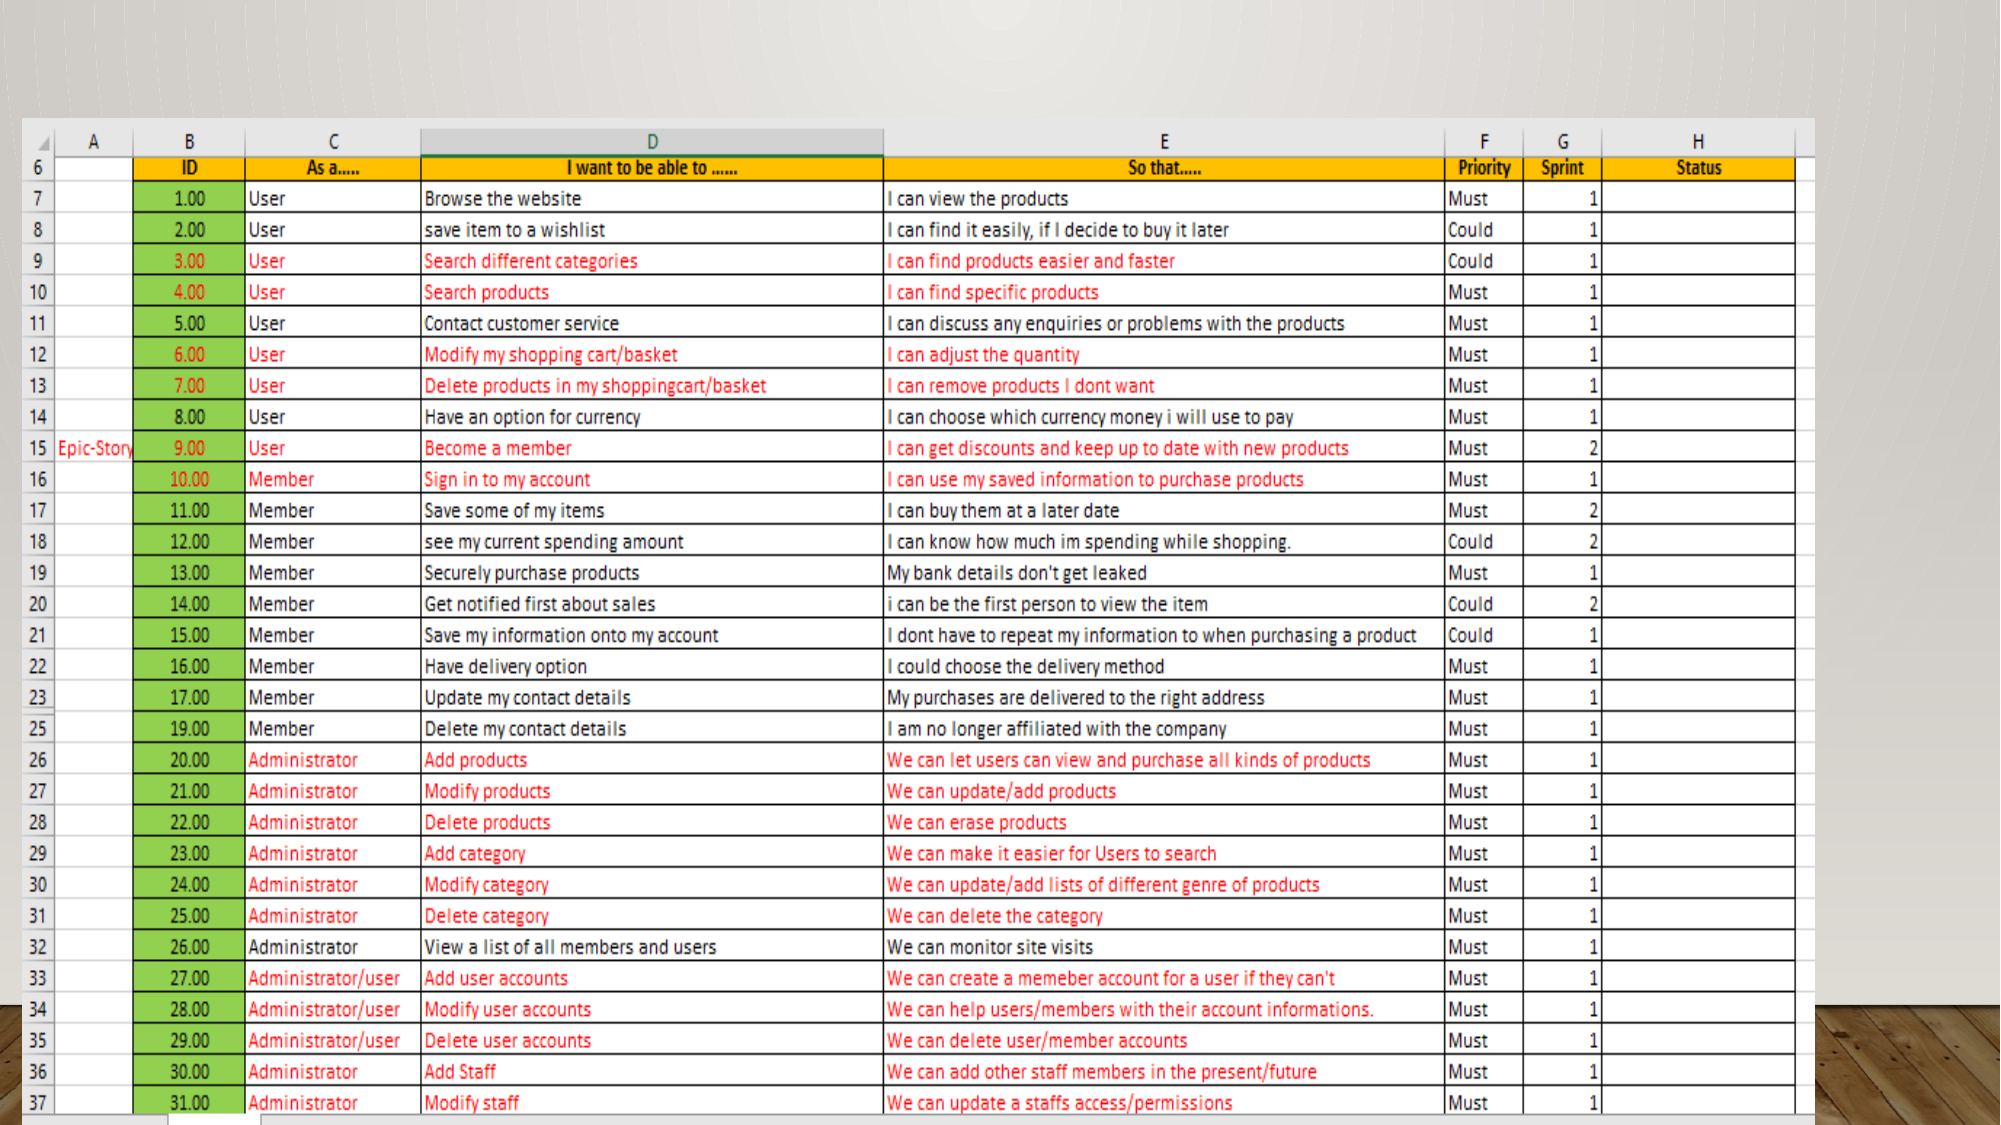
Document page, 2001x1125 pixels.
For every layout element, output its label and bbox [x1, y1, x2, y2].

picture [1815, 1005, 2000, 1125]
picture [0, 1005, 22, 1125]
list [22, 118, 1815, 1125]
